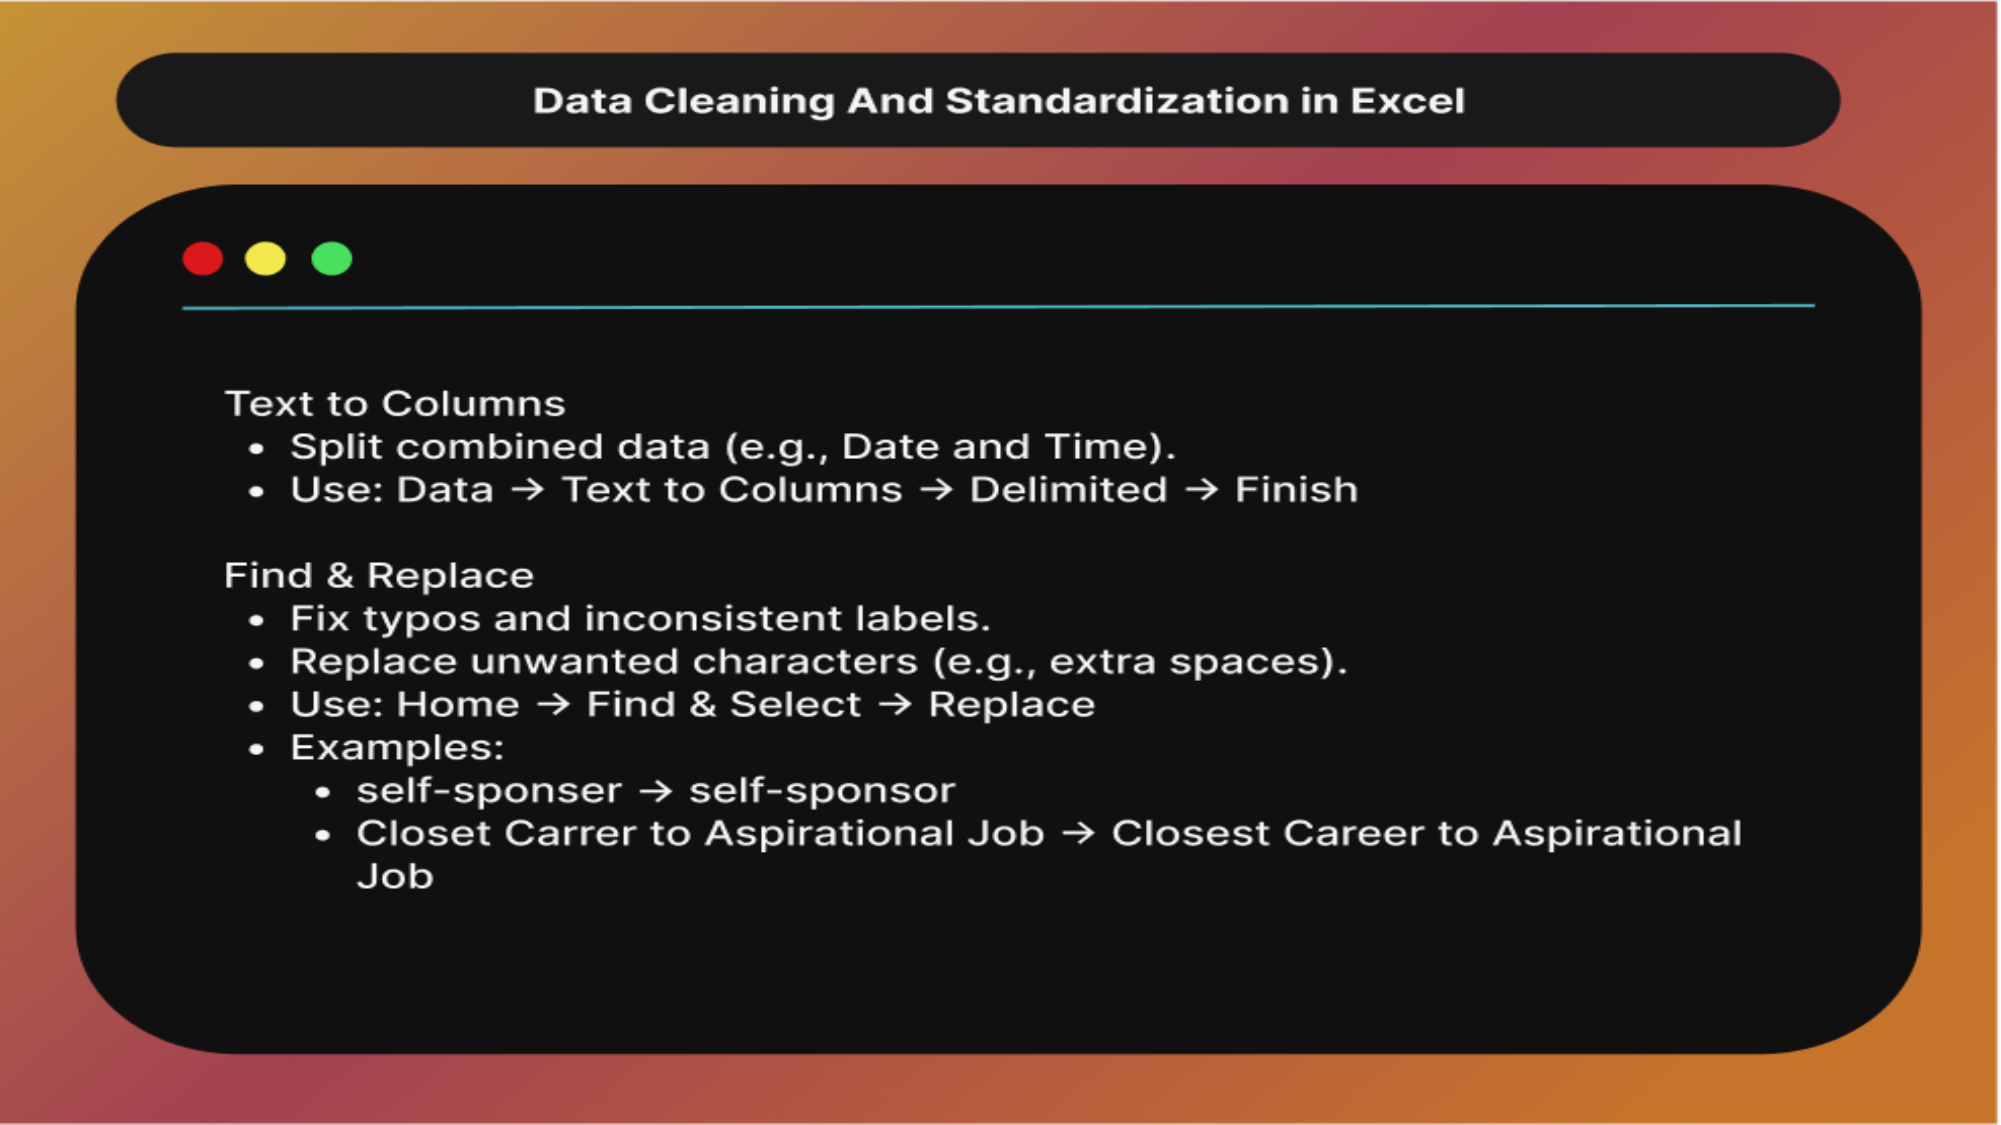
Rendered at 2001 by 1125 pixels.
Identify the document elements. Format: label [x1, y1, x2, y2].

list [0, 0, 2000, 1125]
